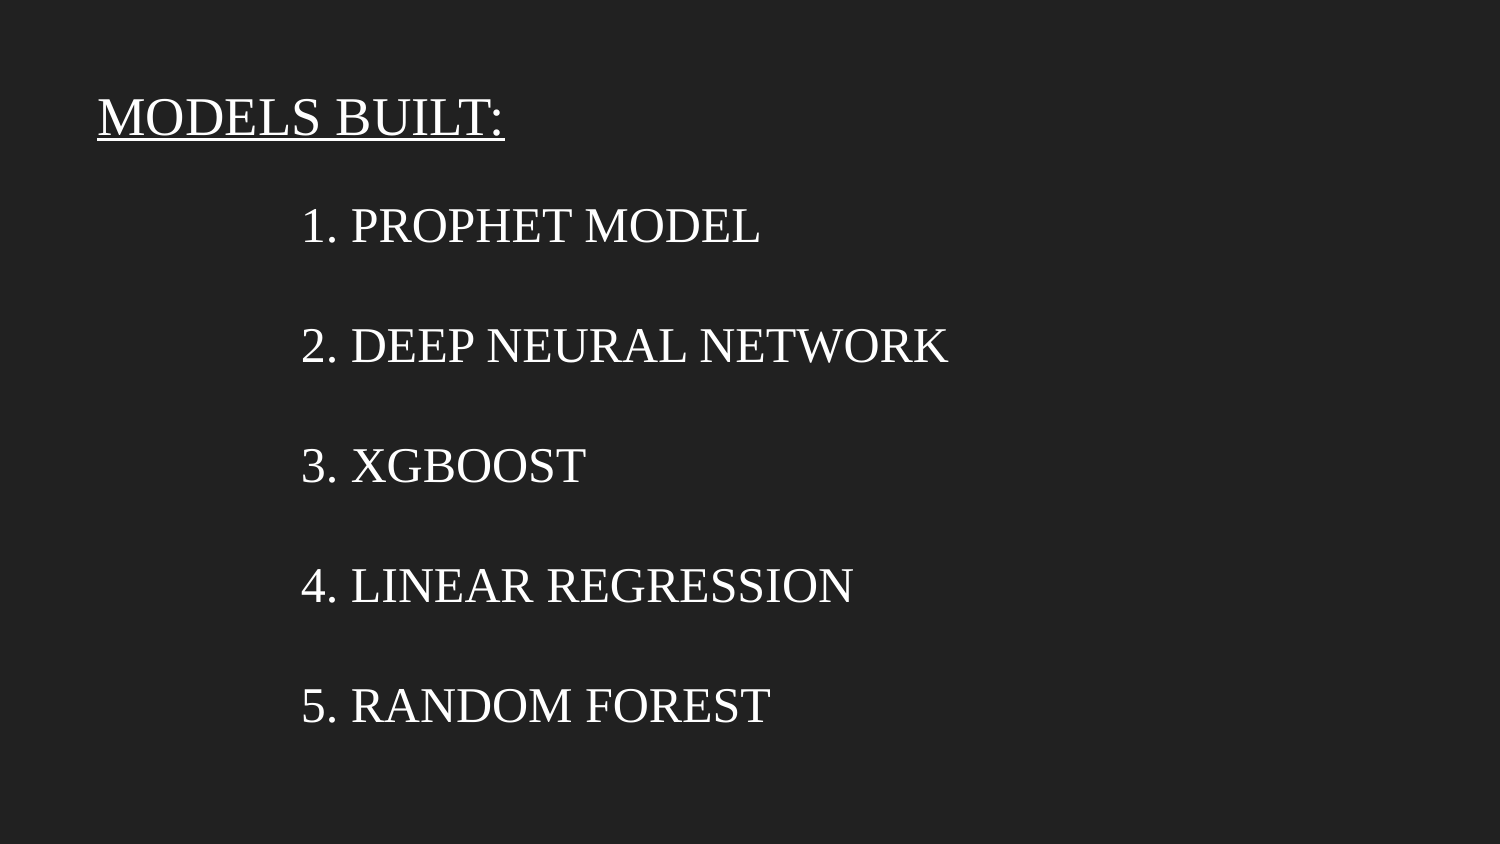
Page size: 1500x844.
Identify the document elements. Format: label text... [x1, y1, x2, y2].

text_box 1. PROPHET MODEL 2. DEEP NEURAL NETWORK 3. XGBOOST 4. LINEAR REGRESSION 5. RANDOM FOREST [286, 185, 1049, 741]
subtitle MODELS BUILT: : [82, 55, 1170, 186]
